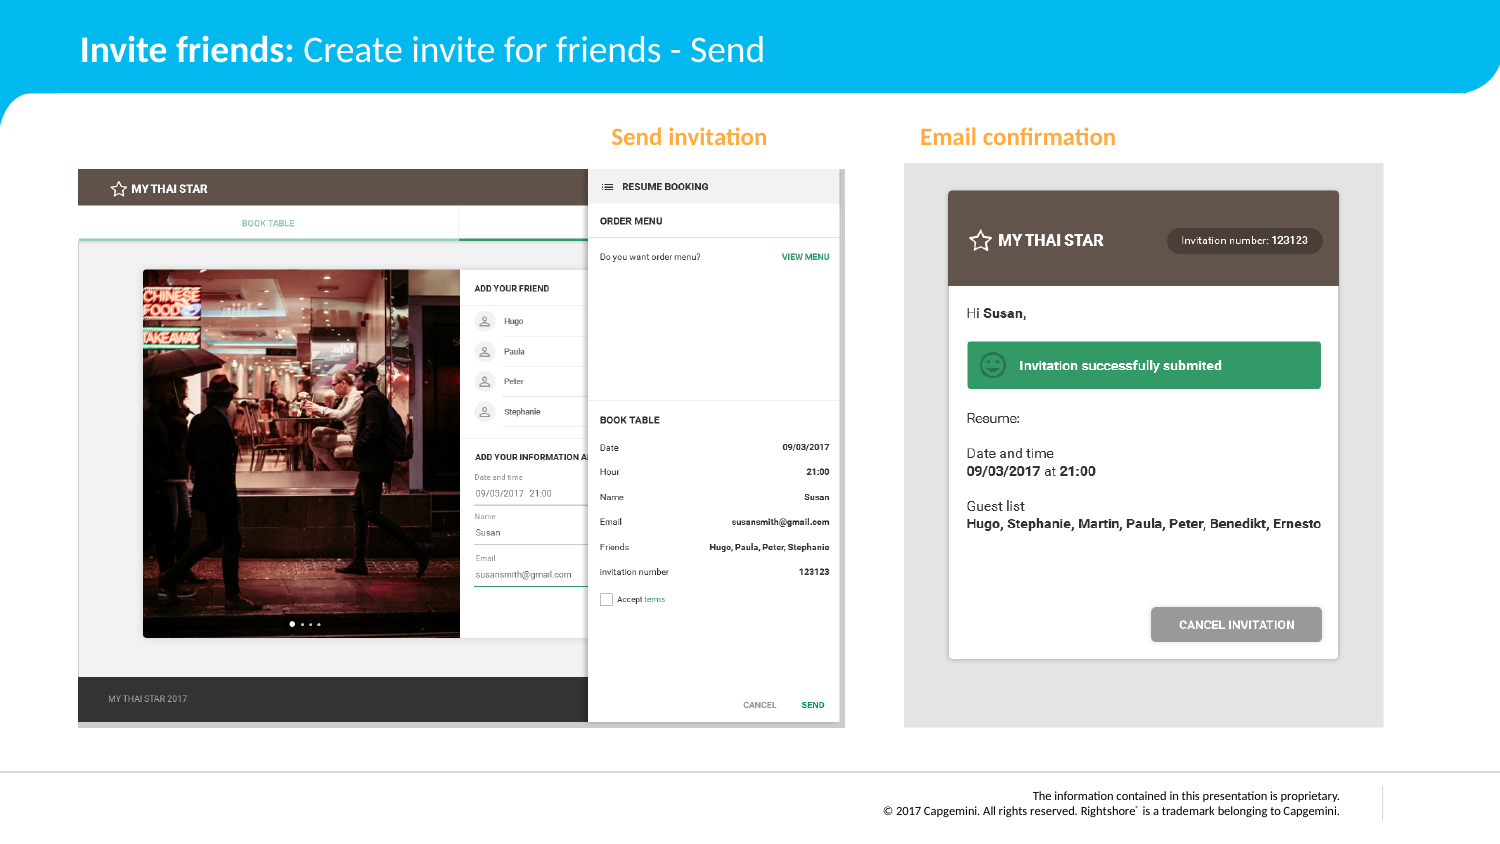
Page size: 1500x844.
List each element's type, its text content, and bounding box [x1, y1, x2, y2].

picture [77, 169, 845, 729]
list Email confirmation [905, 108, 1152, 161]
list Send invitation [596, 108, 844, 163]
title Invite friends: Create invite for friends - Send [64, 0, 1459, 96]
picture [903, 162, 1384, 728]
